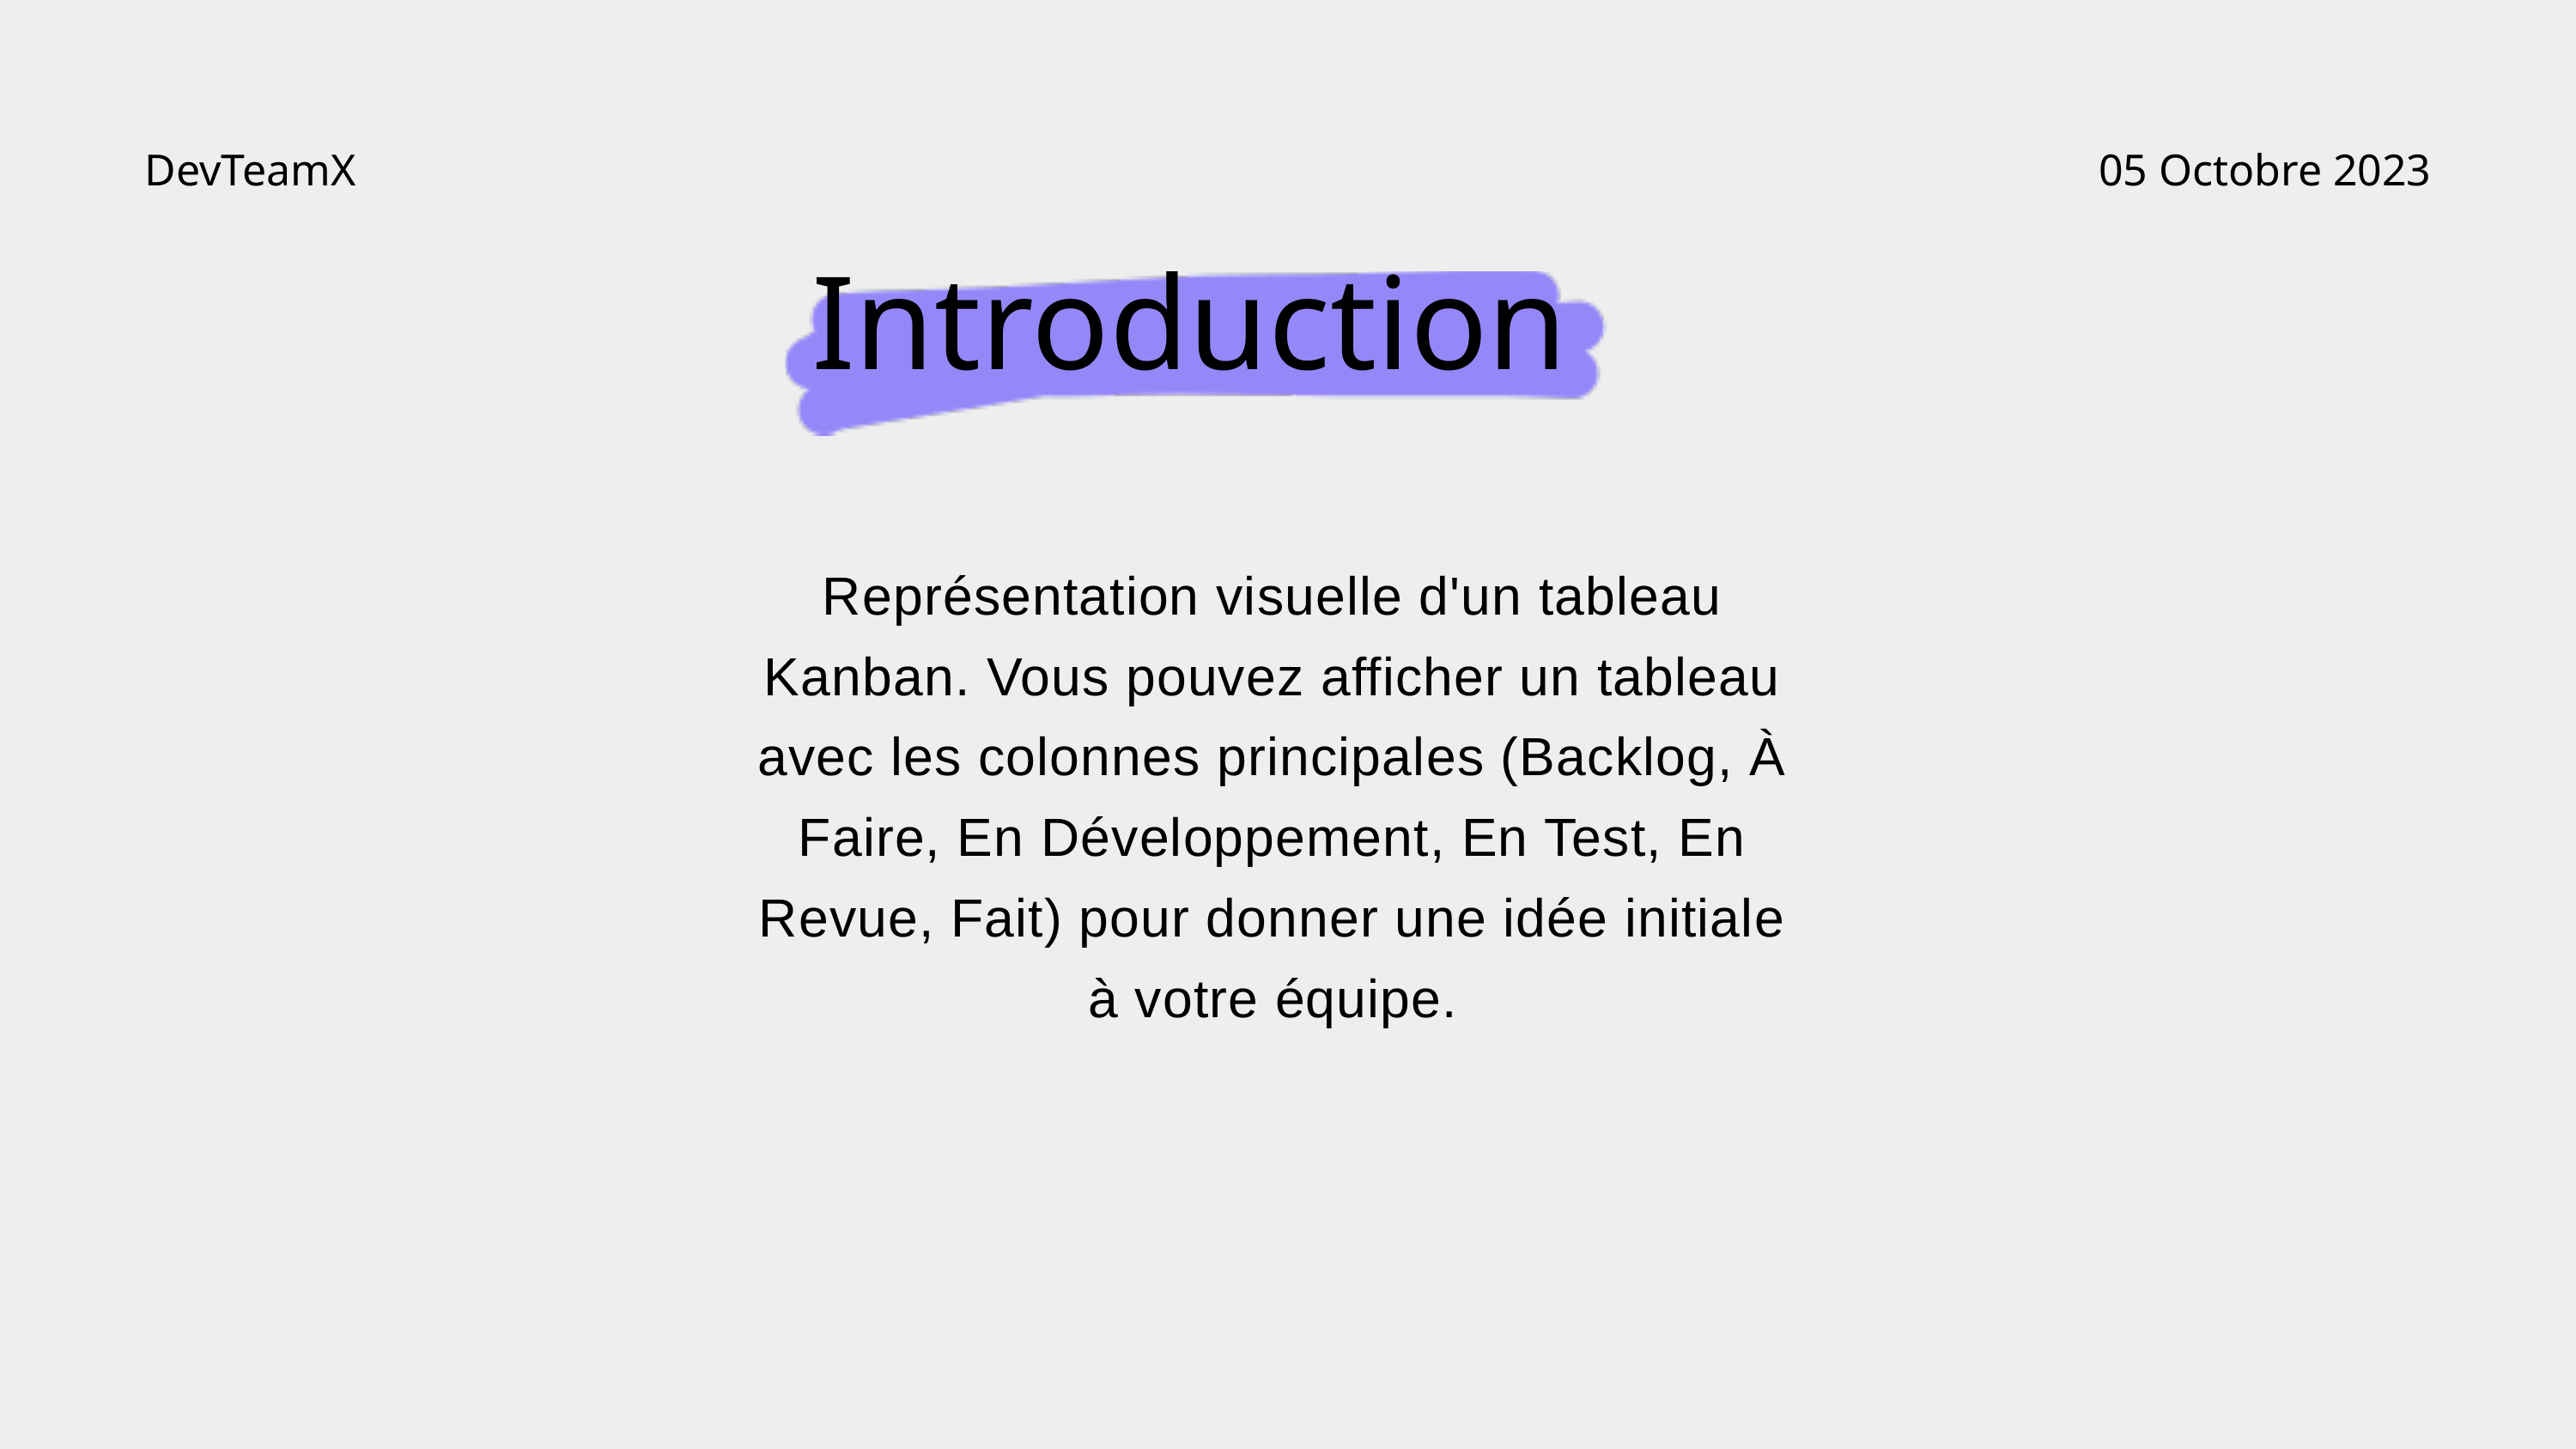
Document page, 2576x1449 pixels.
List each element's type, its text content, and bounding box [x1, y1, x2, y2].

text_box 05 Octobre 2023 [1556, 134, 2432, 195]
text_box DevTeamX [144, 134, 1020, 195]
text_box Introduction [811, 258, 1735, 396]
text_box [785, 271, 1607, 436]
text_box Représentation visuelle d'un tableau Kanban. Vous pouvez afficher un tableau avec les colonnes principales (Backlog, À Faire, En Développement, En Test, En Revue, Fait) pour donner une idée initiale à votre équipe. [749, 545, 1798, 1109]
